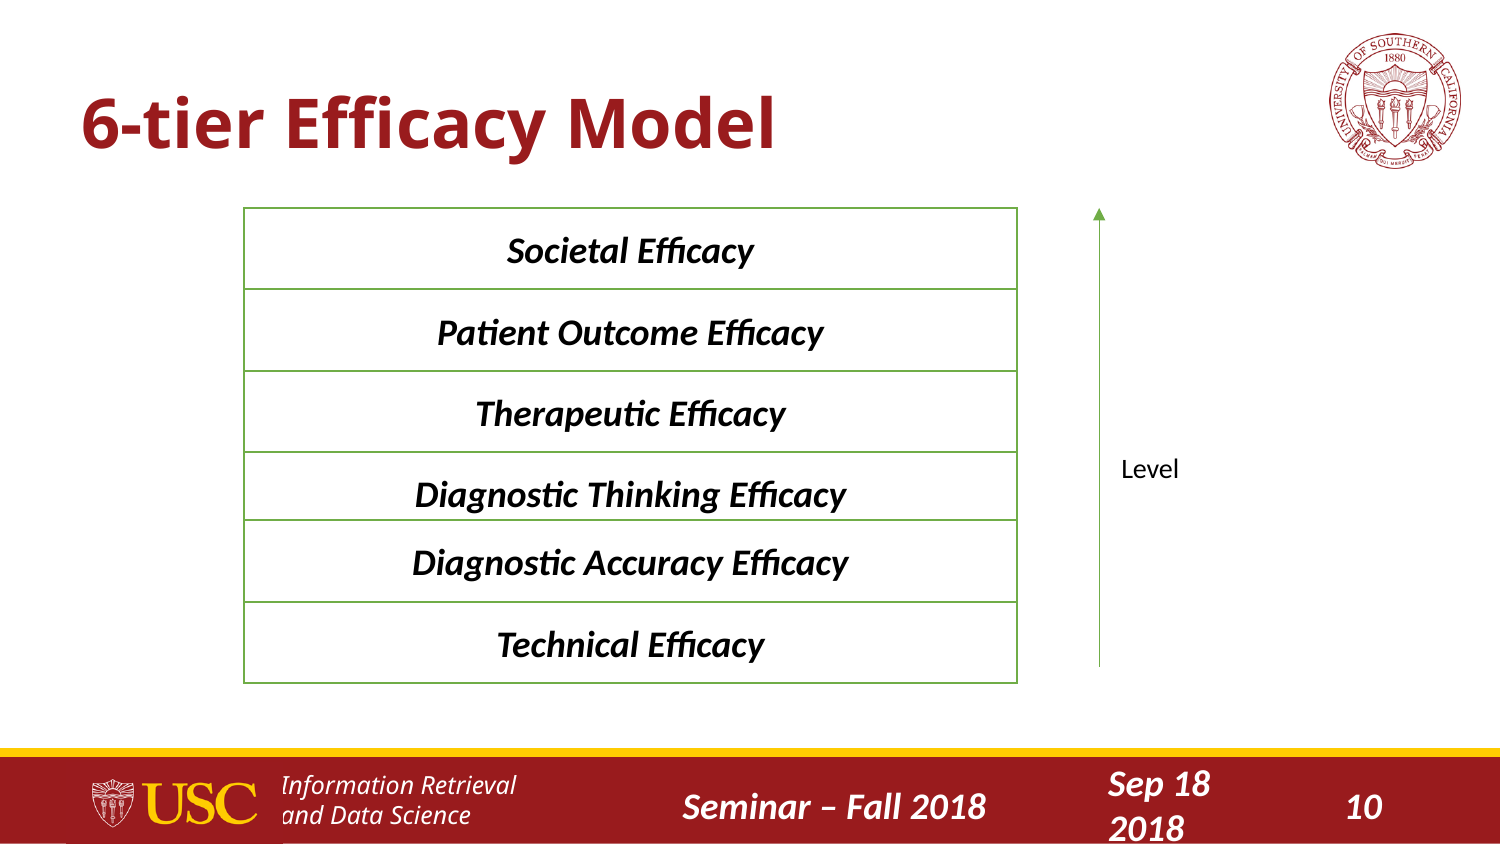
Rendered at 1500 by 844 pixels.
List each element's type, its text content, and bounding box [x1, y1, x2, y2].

slide_number 10 [1319, 782, 1397, 827]
footer Seminar – Fall 2018 [621, 782, 1048, 827]
picture [1329, 33, 1461, 169]
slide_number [1093, 782, 1308, 827]
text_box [244, 207, 1219, 683]
picture [66, 762, 283, 844]
title 6-tier Efficacy Model [66, 44, 1397, 208]
